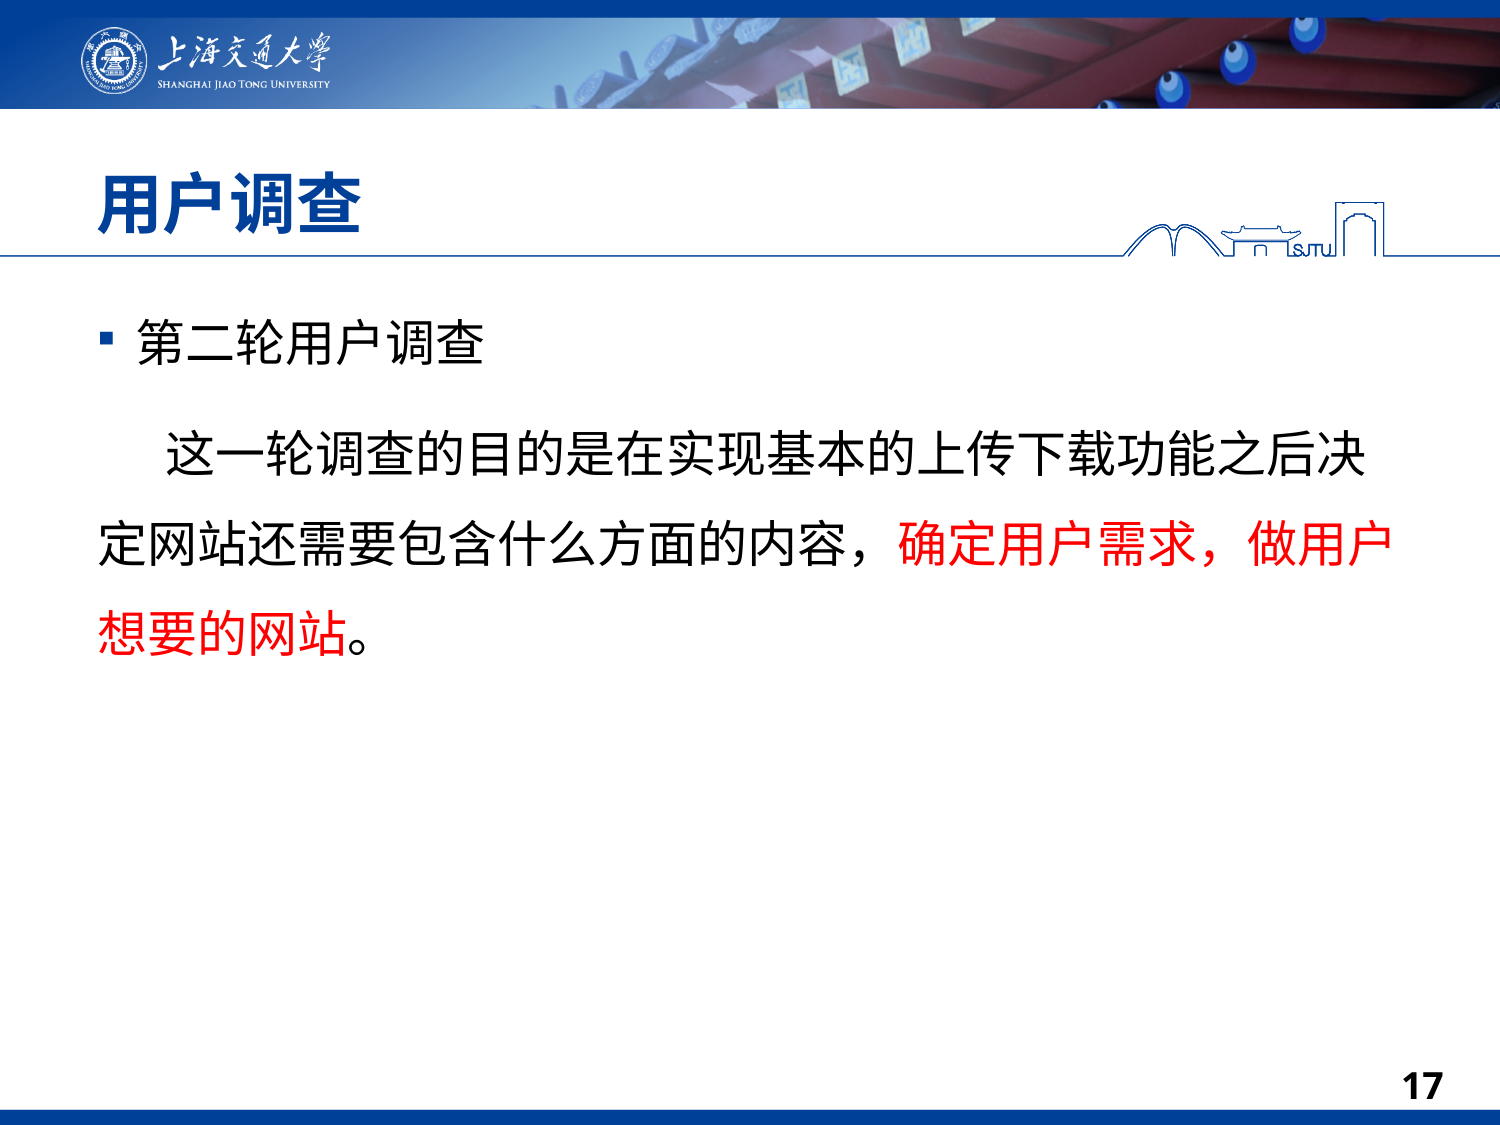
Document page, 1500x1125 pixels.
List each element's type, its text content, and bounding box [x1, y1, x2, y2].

picture [0, 18, 1500, 109]
title 用户调查 [81, 159, 1455, 254]
text_box [1386, 1054, 1481, 1120]
list 第二轮用户调查 这一轮调查的目的是在实现基本的上传下载功能之后决定网站还需要包含什么方面的内容，确定用户需求，做用户想要的网站。 [82, 274, 1418, 999]
